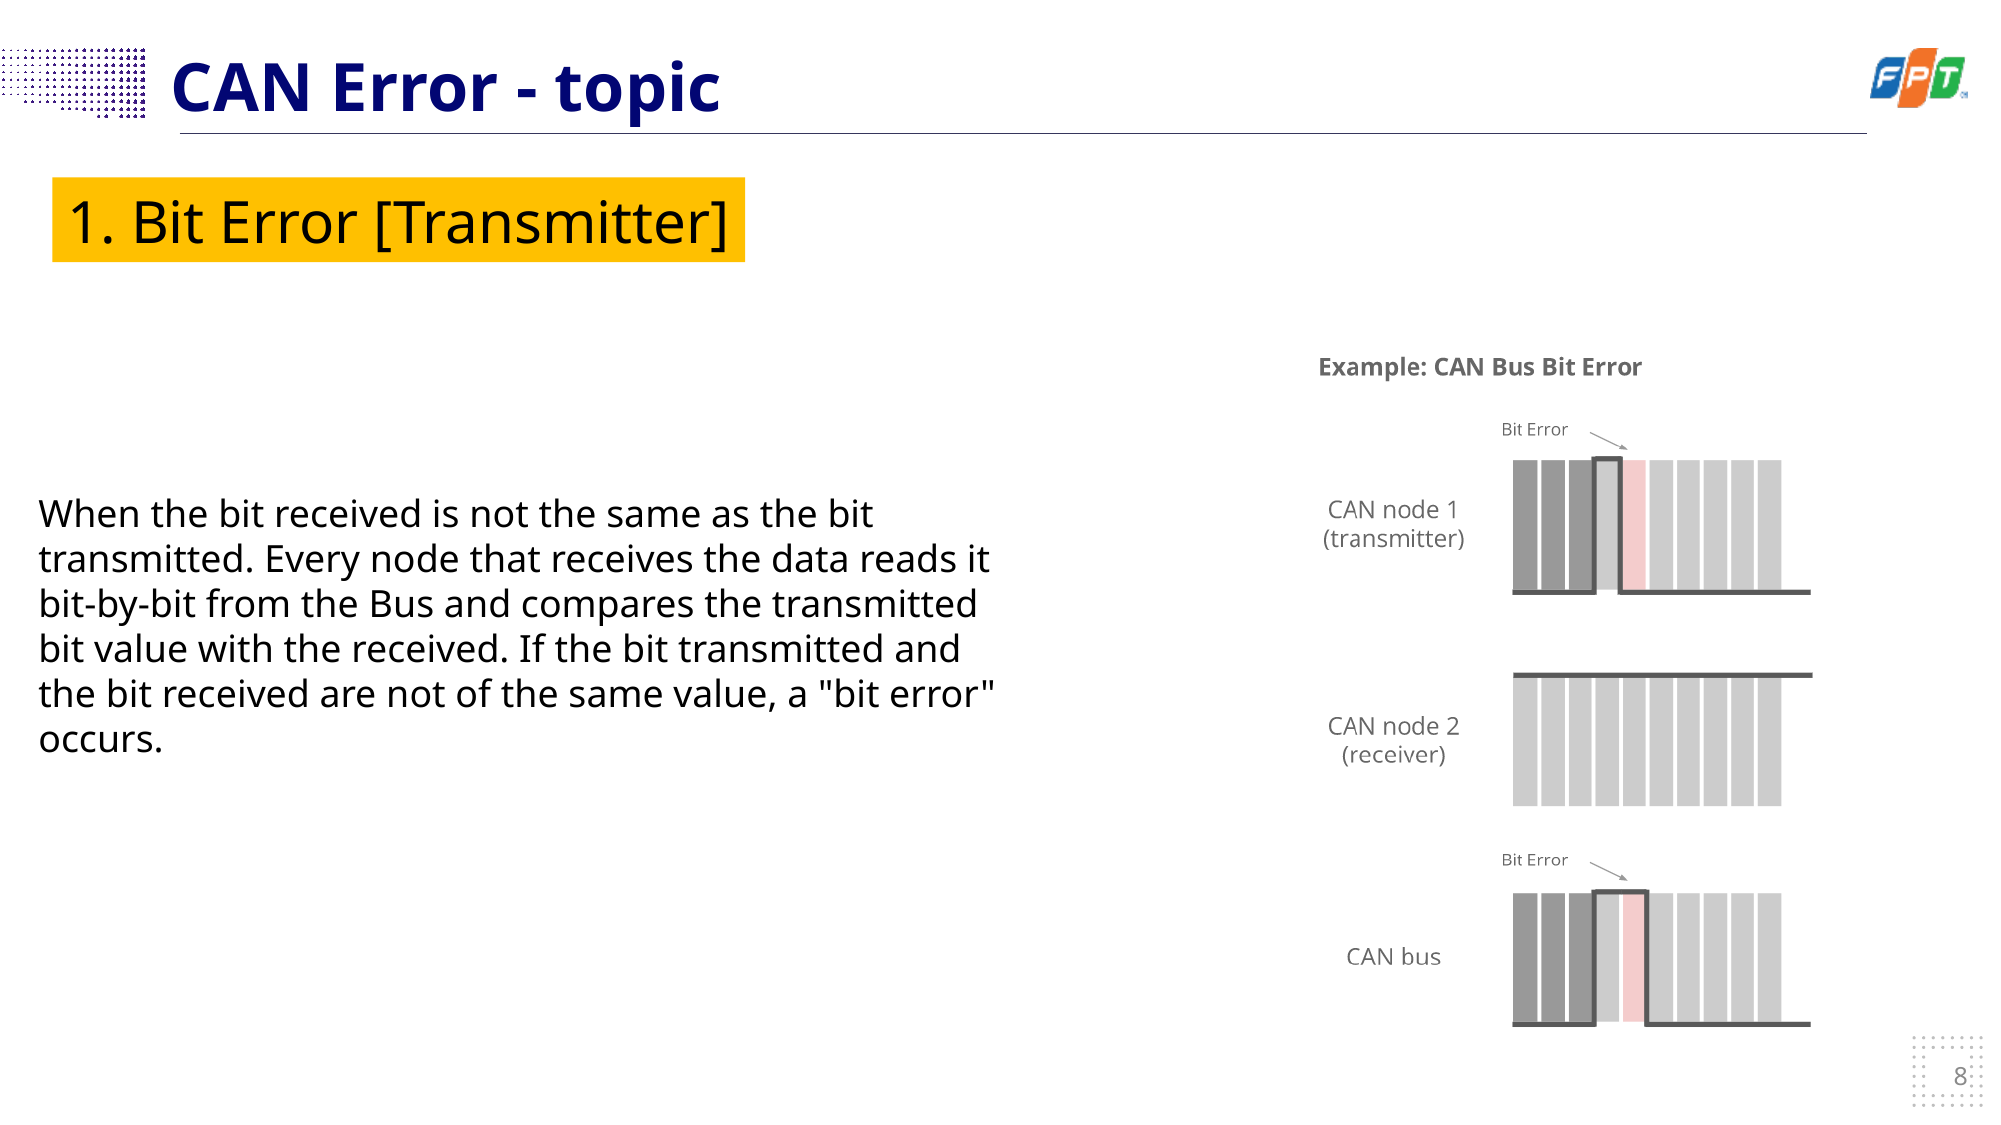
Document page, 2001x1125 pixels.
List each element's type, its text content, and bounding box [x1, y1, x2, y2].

picture [1300, 343, 1854, 1067]
title CAN Error - topic [155, 45, 1872, 136]
picture [1872, 48, 1968, 111]
text_box When the bit received is not the same as the bit transmitted. Every node that receives the data reads it bit-by-bit from the Bus and compares the transmitted bit value with the received. If the bit transmitted and the bit received are not of the same value, a "bit error" occurs. [23, 483, 1024, 768]
text_box 1. Bit Error [Transmitter] [52, 177, 746, 263]
slide_number 8 [1898, 1047, 1983, 1108]
